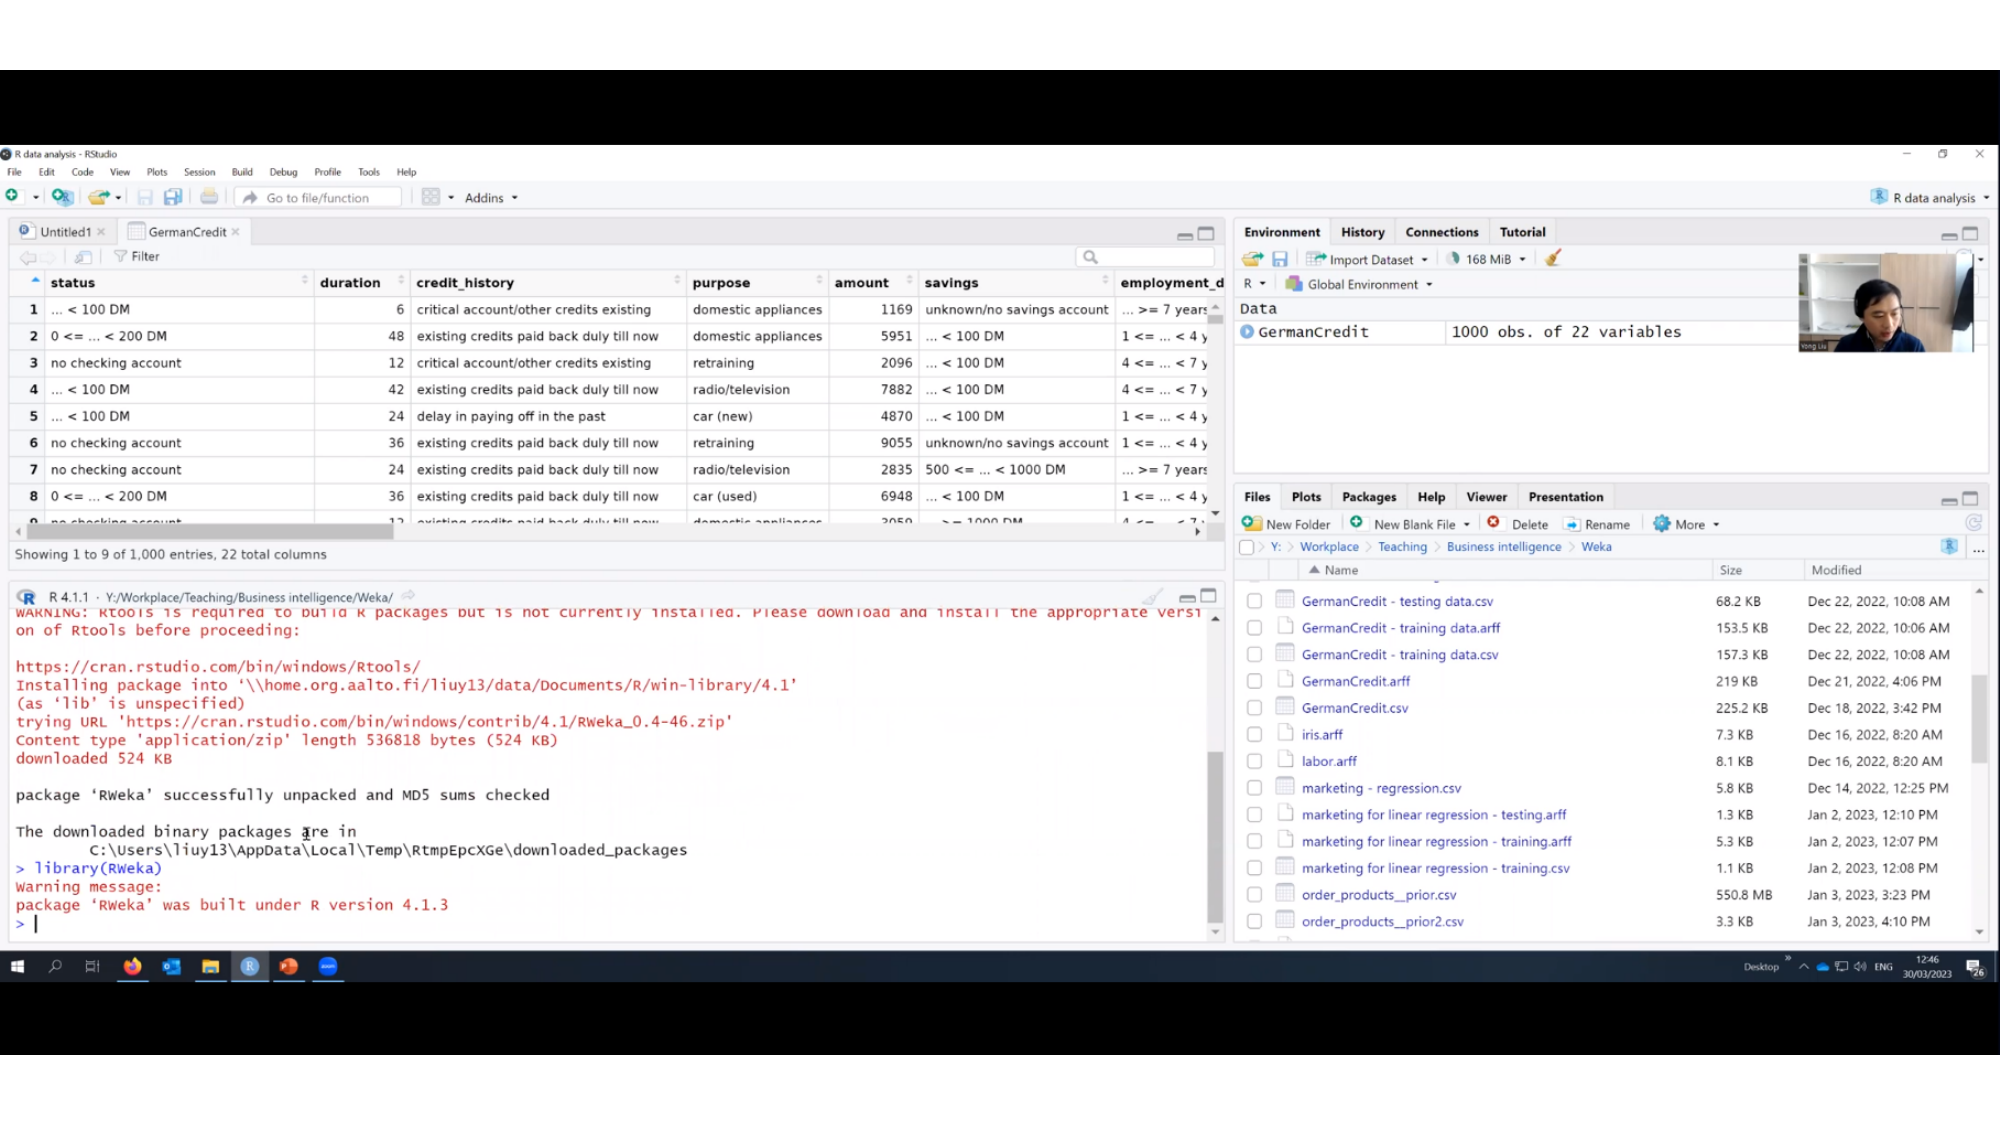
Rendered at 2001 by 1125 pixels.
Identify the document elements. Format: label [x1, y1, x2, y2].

picture [0, 70, 2000, 1055]
